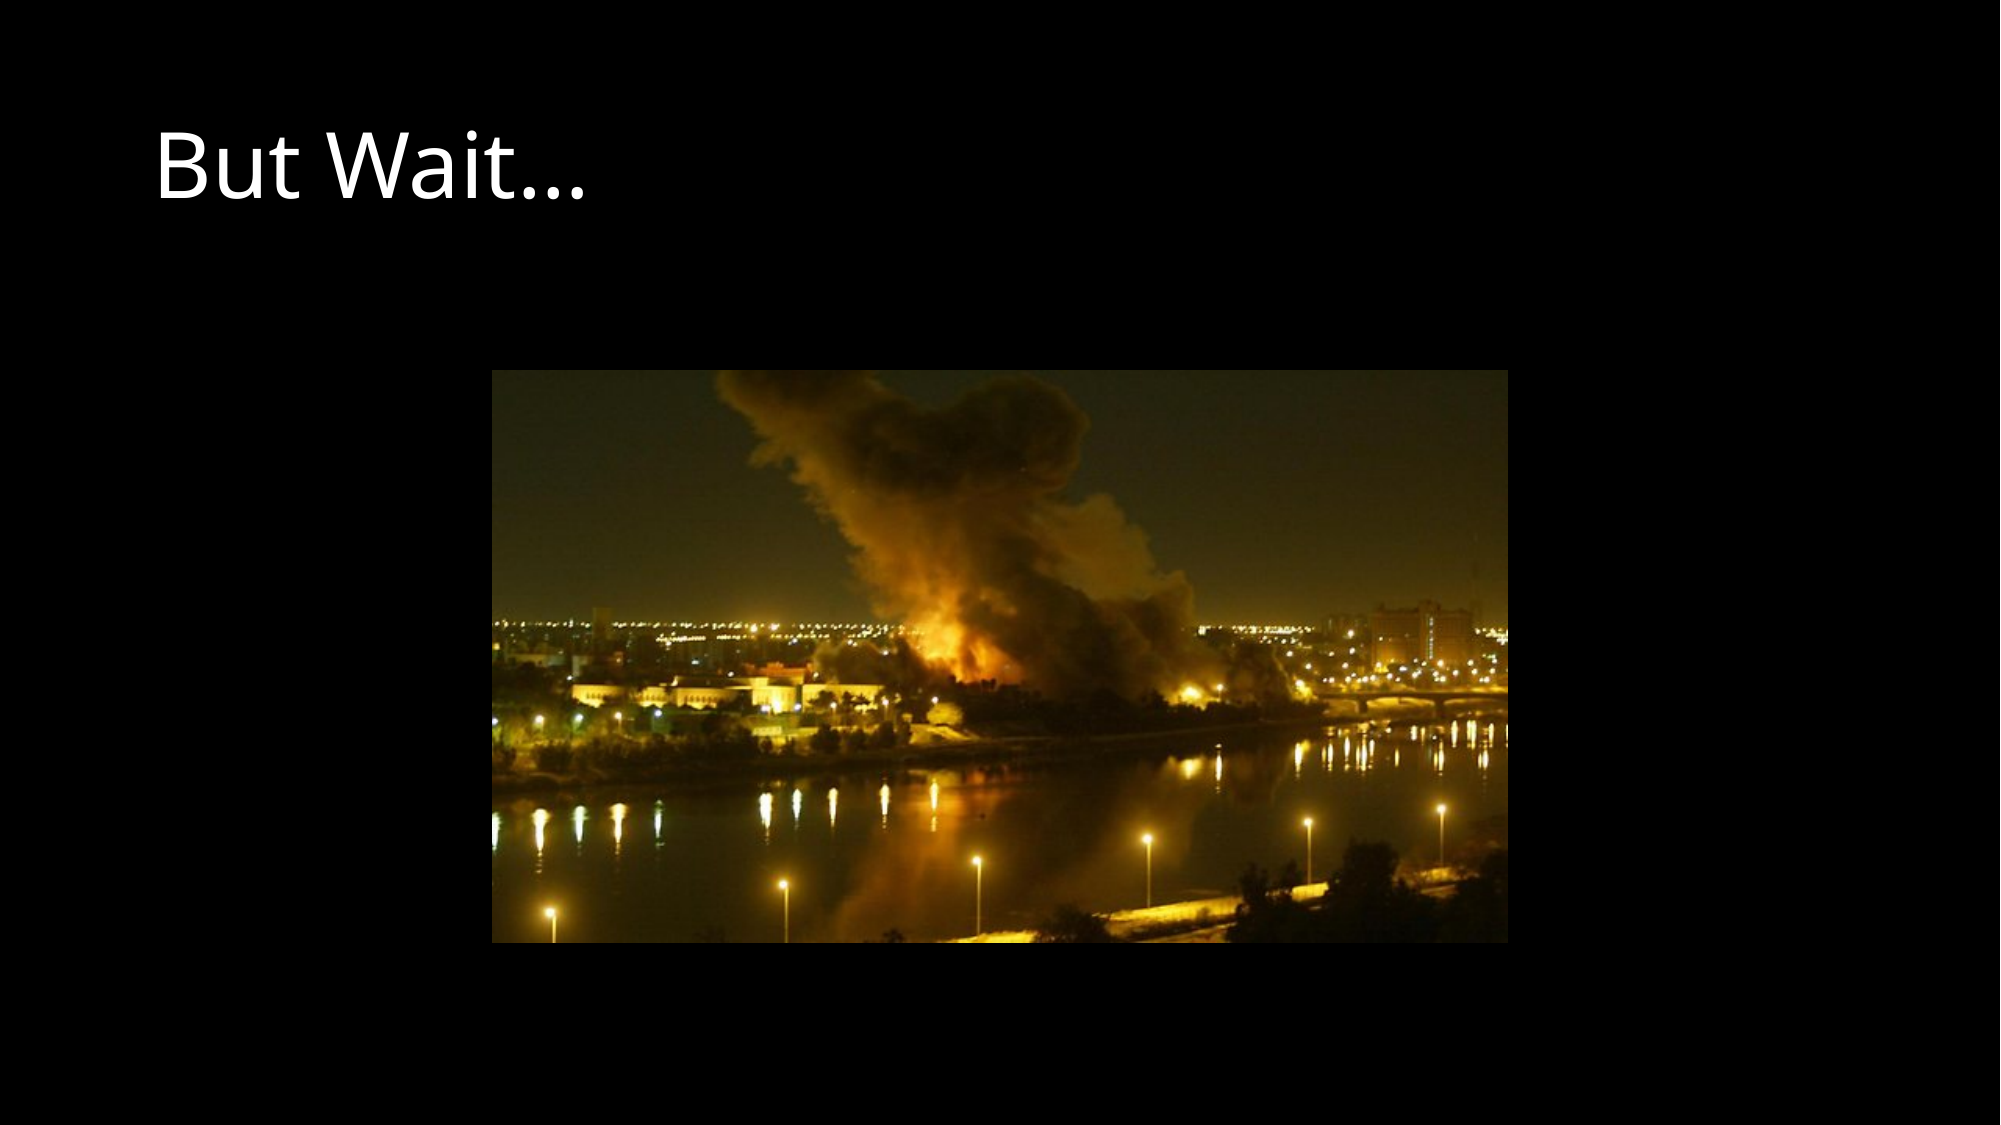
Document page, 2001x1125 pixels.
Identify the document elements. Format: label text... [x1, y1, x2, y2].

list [492, 370, 1508, 943]
title But Wait… [137, 59, 1863, 278]
